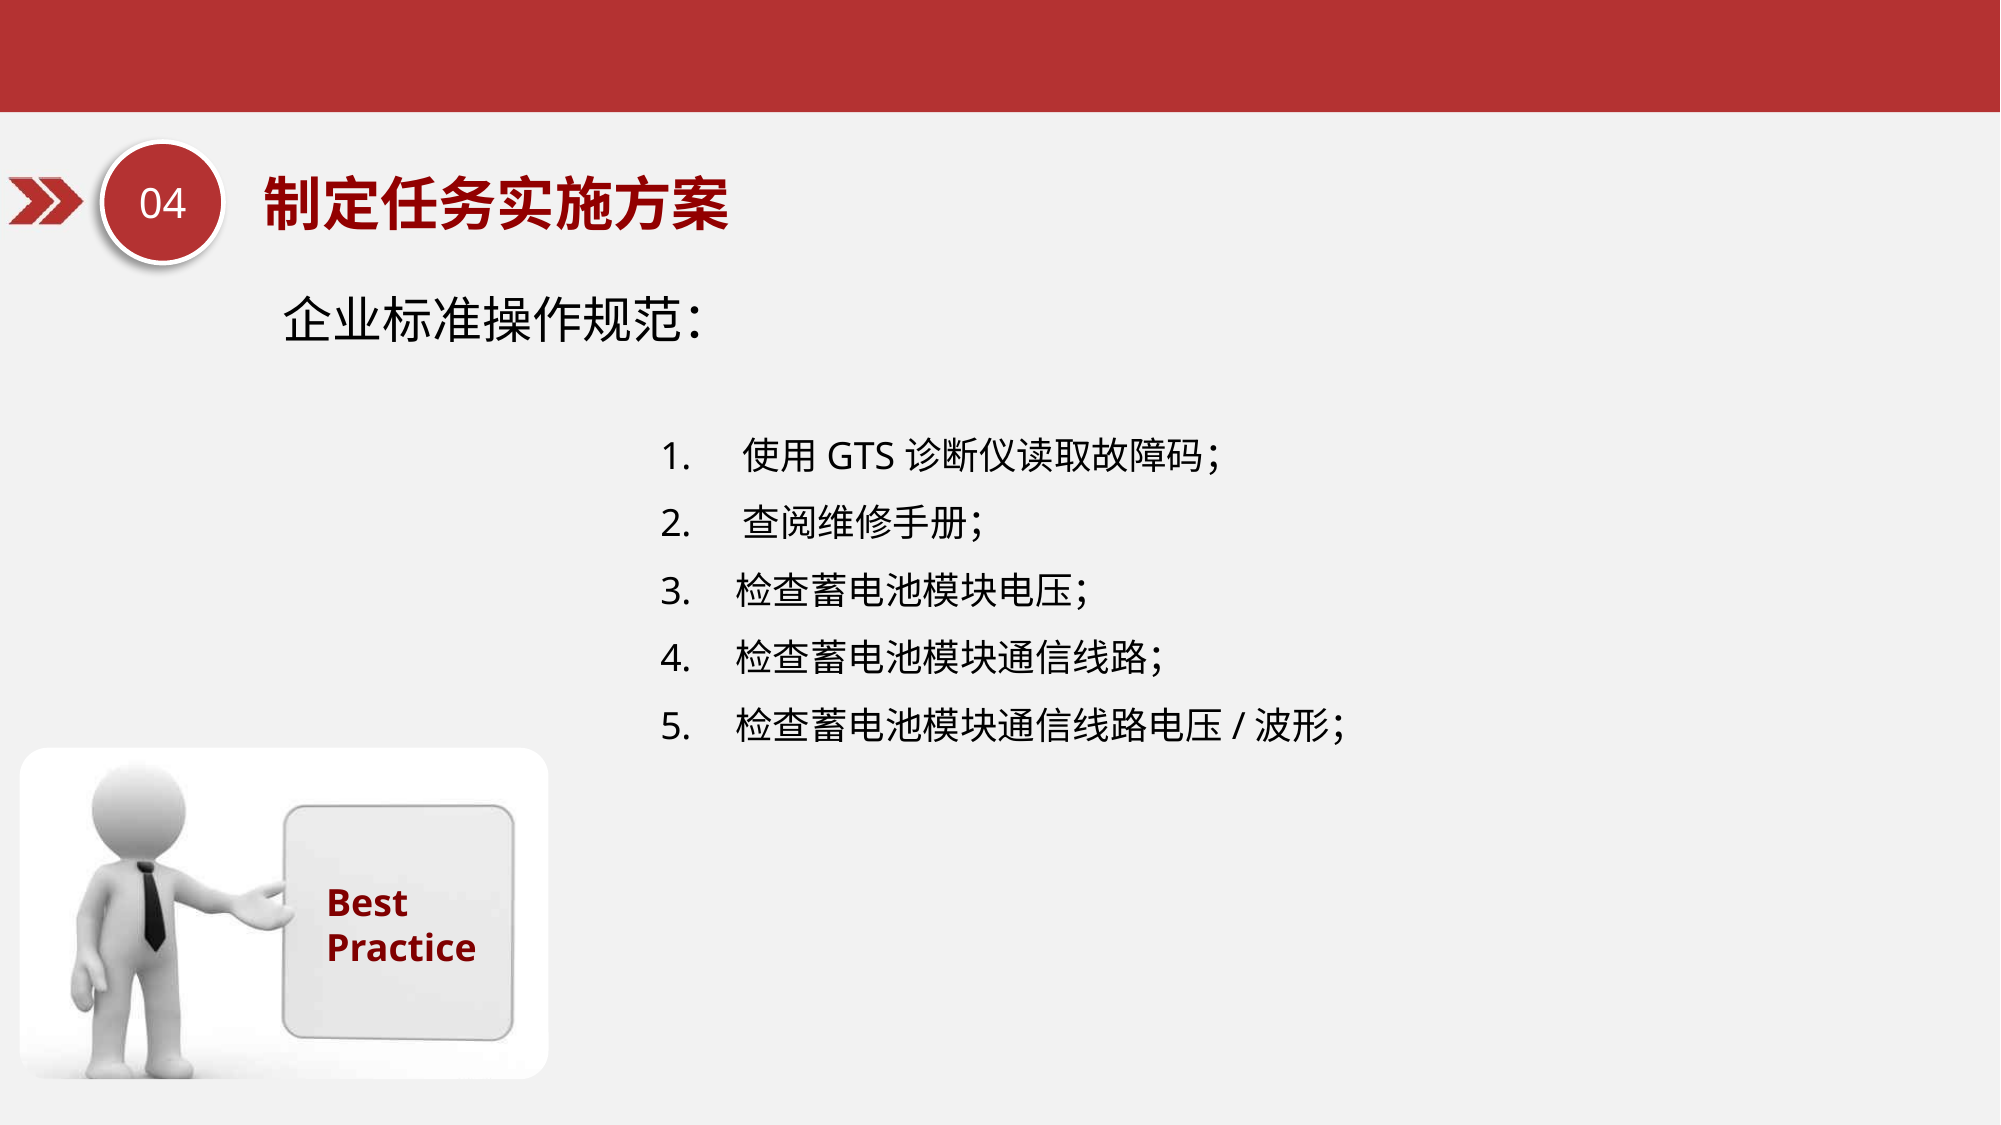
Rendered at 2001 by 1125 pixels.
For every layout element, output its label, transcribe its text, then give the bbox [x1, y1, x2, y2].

text_box 制定任务实施方案 [249, 159, 745, 245]
text_box [0, 0, 2000, 113]
picture [19, 747, 549, 1080]
text_box 使用GTS诊断仪读取故障码； 查阅维修手册； 检查蓄电池模块电压； 检查蓄电池模块通信线路； 检查蓄电池模块通信线路电压/波形； [645, 356, 1981, 755]
picture [0, 169, 88, 240]
text_box 04 [100, 140, 225, 265]
text_box 企业标准操作规范： [267, 281, 1603, 356]
